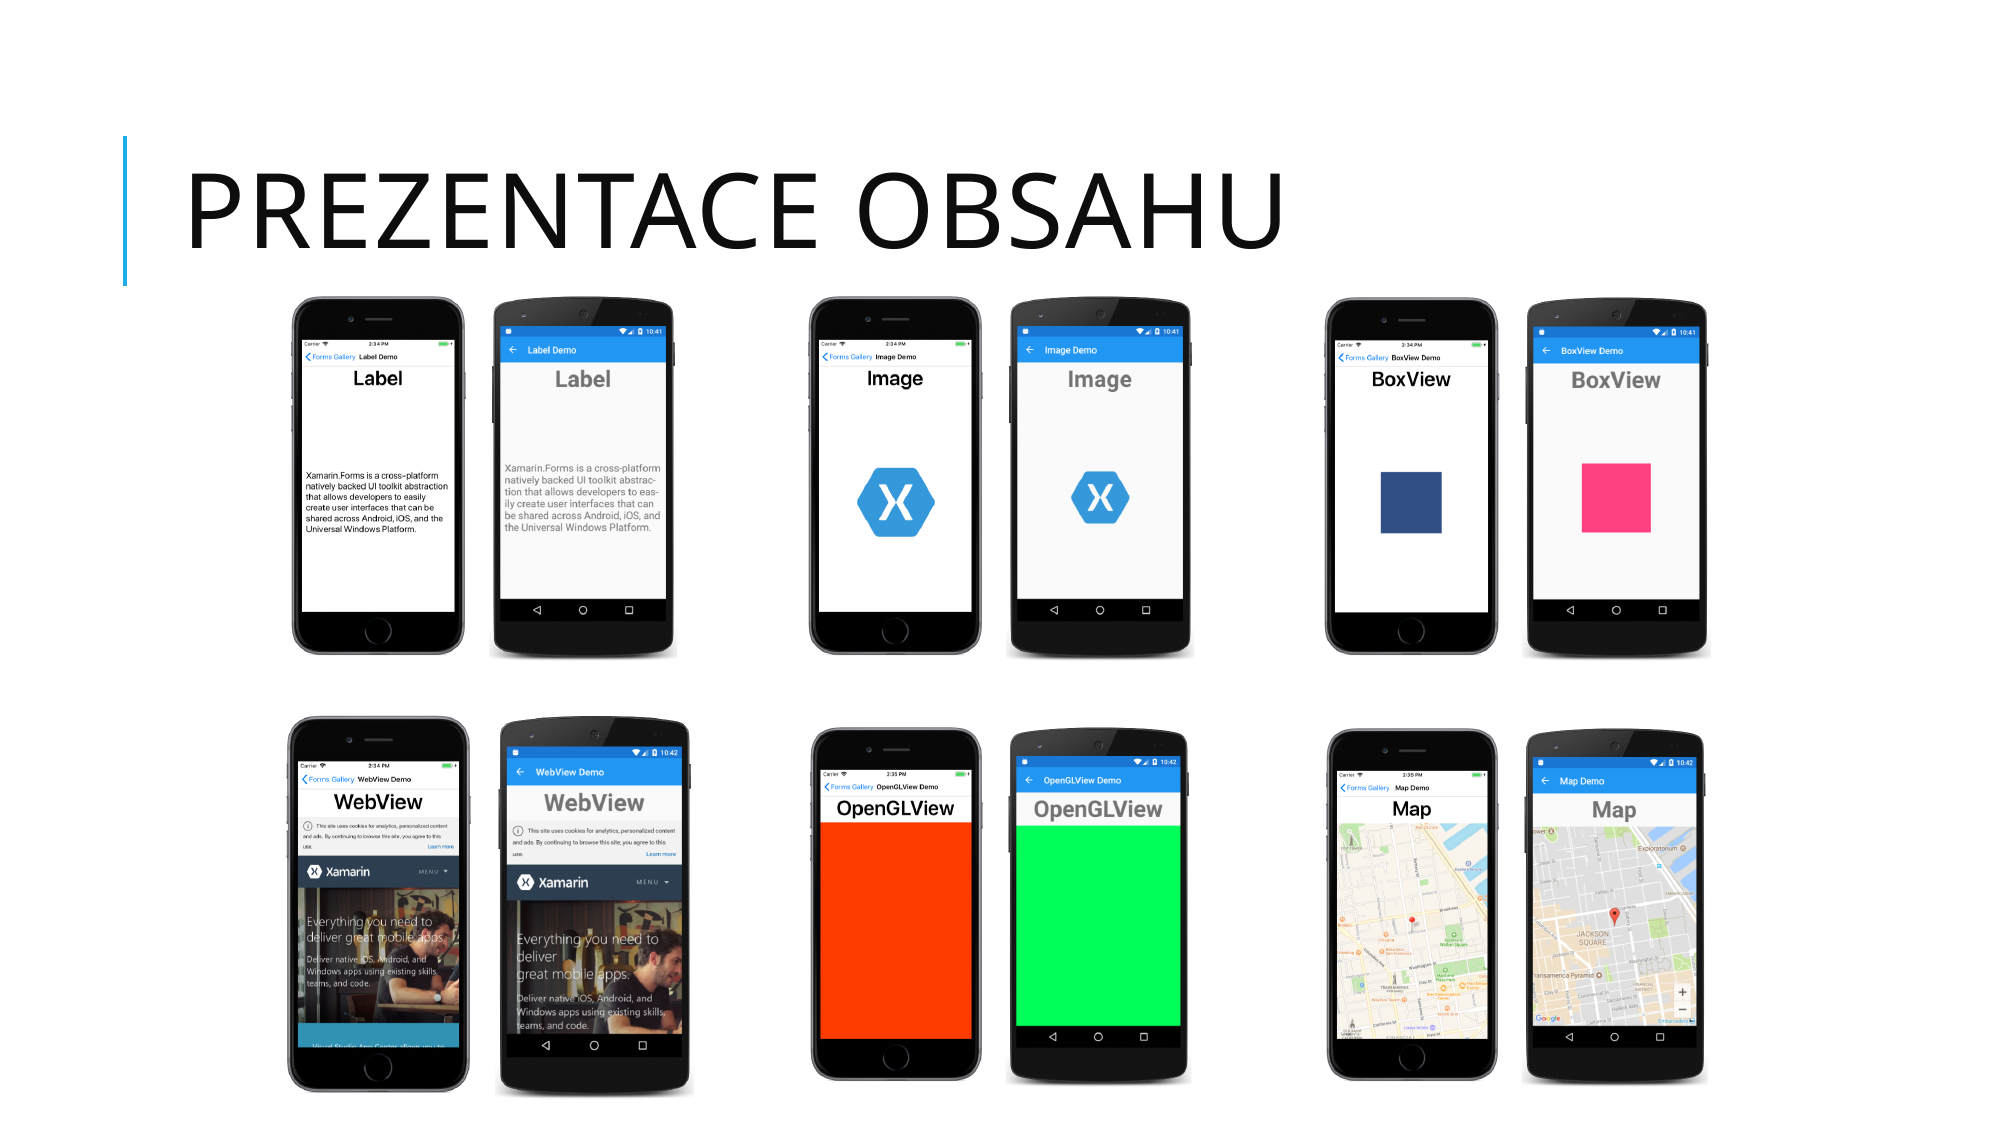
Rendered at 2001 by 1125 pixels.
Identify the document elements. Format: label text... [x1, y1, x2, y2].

picture [277, 706, 699, 1101]
picture [799, 288, 1201, 664]
picture [801, 719, 1198, 1089]
title Prezentace obsahu [168, 96, 1763, 342]
picture [1316, 289, 1718, 664]
picture [1318, 719, 1716, 1089]
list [282, 288, 684, 664]
